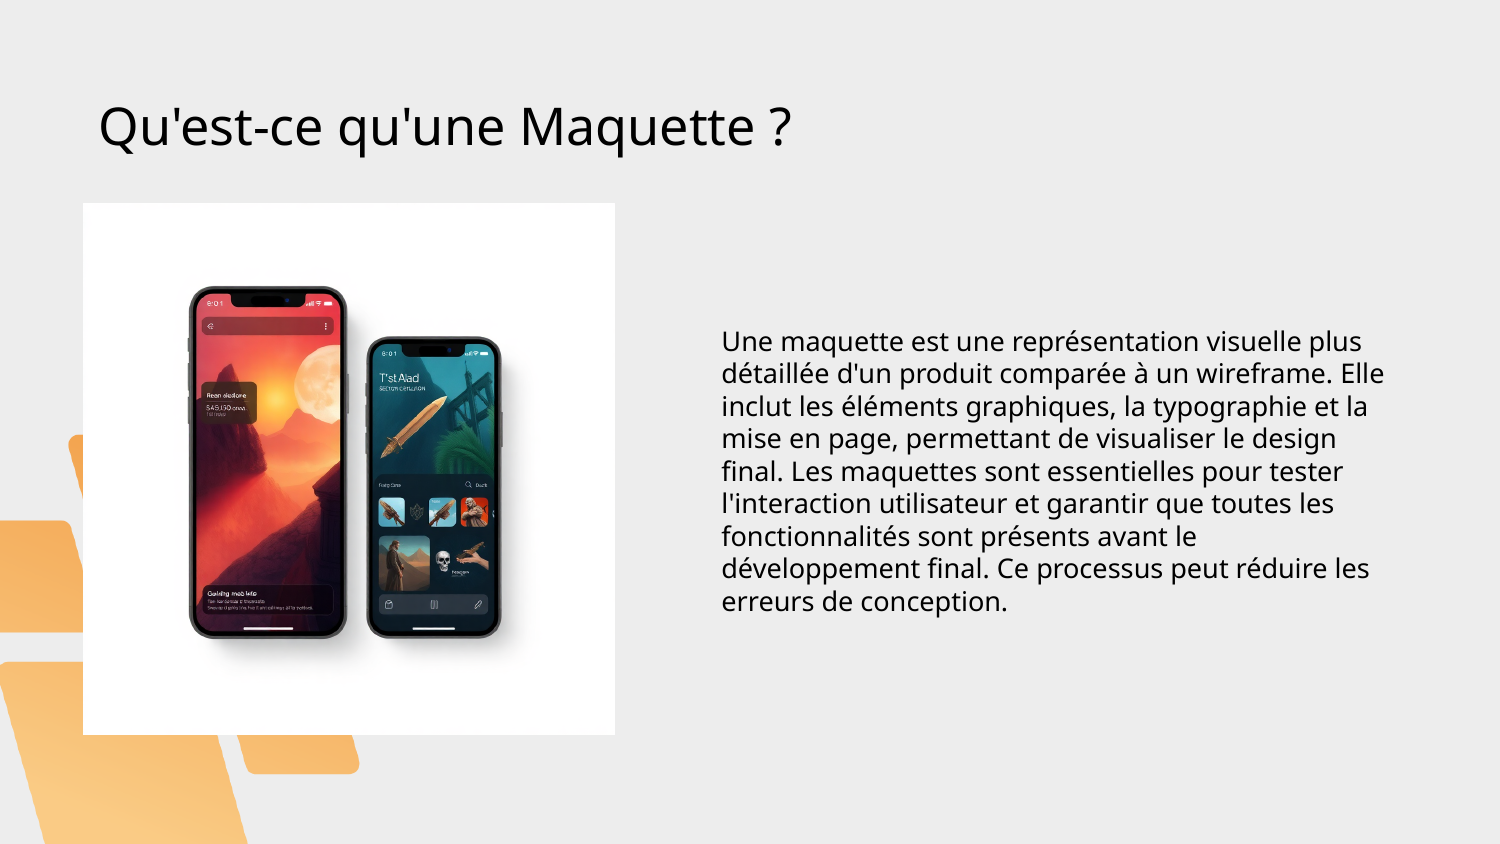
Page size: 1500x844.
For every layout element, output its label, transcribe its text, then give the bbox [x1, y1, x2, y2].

text_box Qu'est-ce qu'une Maquette ? [83, 23, 1415, 171]
text_box Une maquette est une représentation visuelle plus détaillée d'un produit comparée à un wireframe. Elle inclut les éléments graphiques, la typographie et la mise en page, permettant de visualiser le design final. Les maquettes sont essentielles pour tester l'interaction utilisateur et garantir que toutes les fonctionnalités sont présents avant le développement final. Ce processus peut réduire les erreurs de conception. [706, 176, 1415, 764]
picture [0, 0, 1500, 844]
